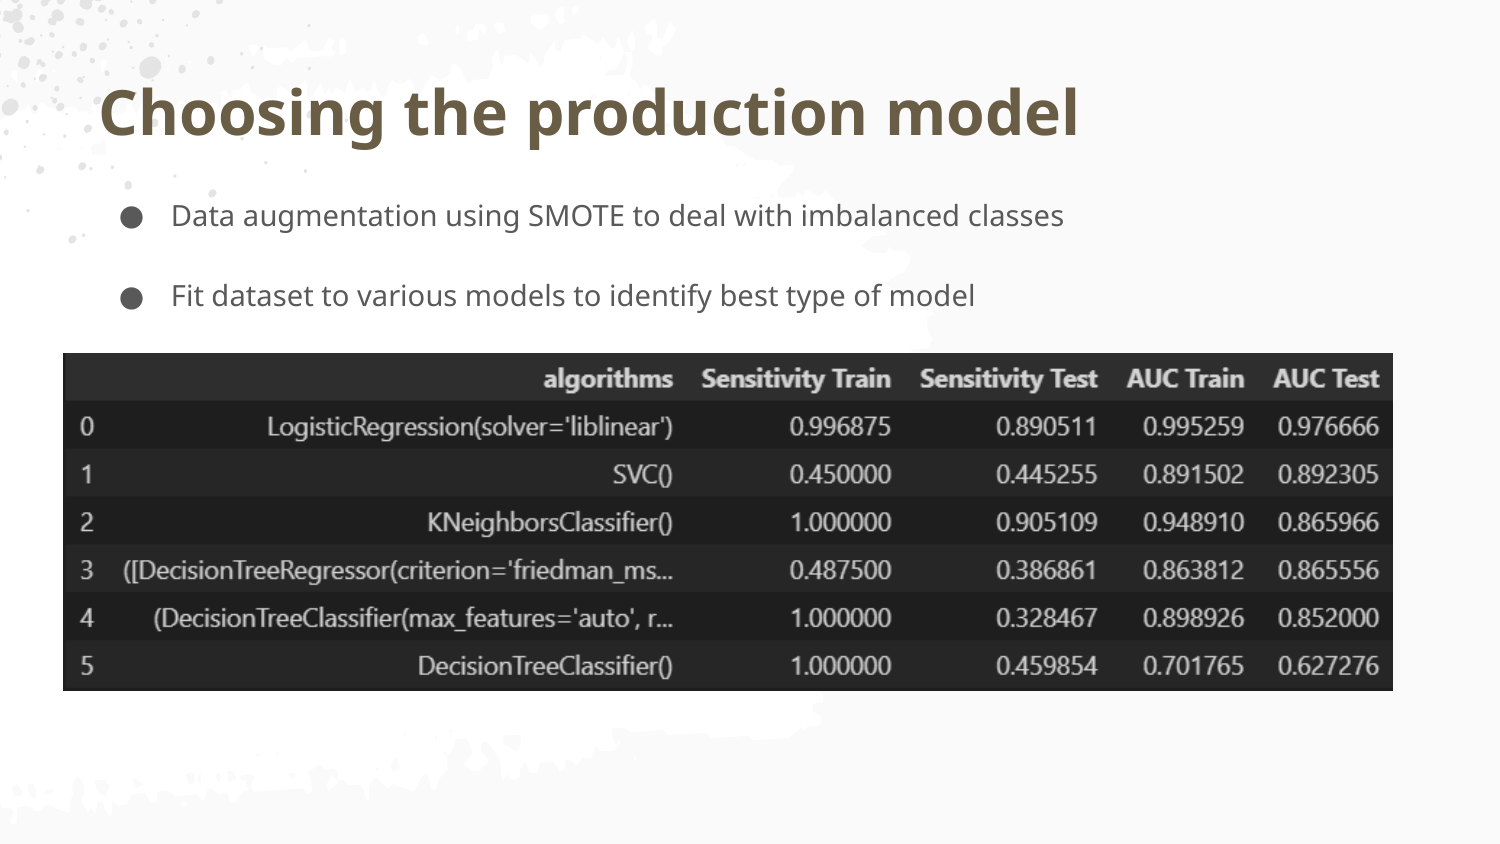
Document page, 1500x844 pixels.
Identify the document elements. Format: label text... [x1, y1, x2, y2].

picture [62, 352, 1393, 691]
text_box Data augmentation using SMOTE to deal with imbalanced classes Fit dataset to various models to identify best type of model [80, 176, 1375, 351]
title Choosing the production model [98, 54, 1231, 149]
